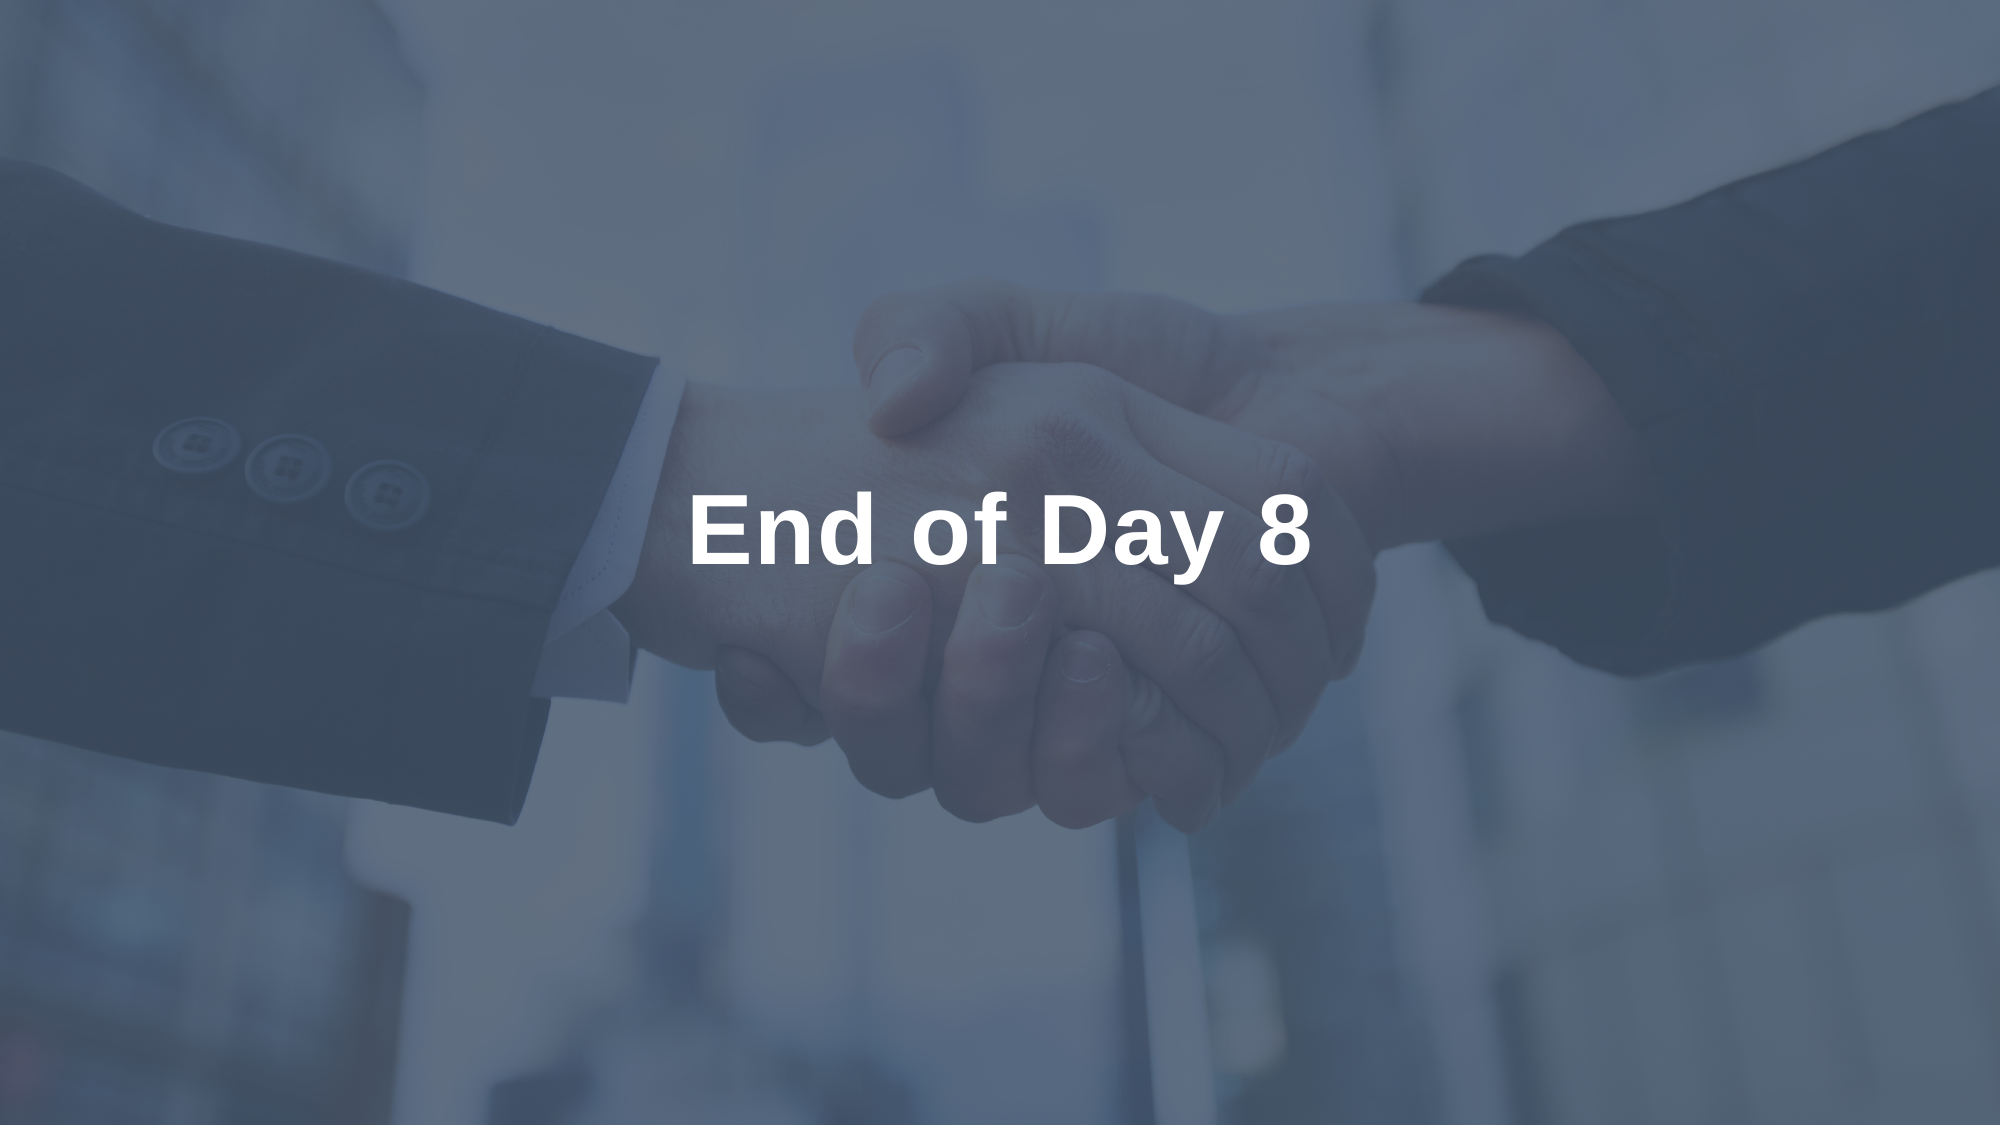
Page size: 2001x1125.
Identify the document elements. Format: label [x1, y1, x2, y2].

text_box [0, 0, 2000, 1125]
